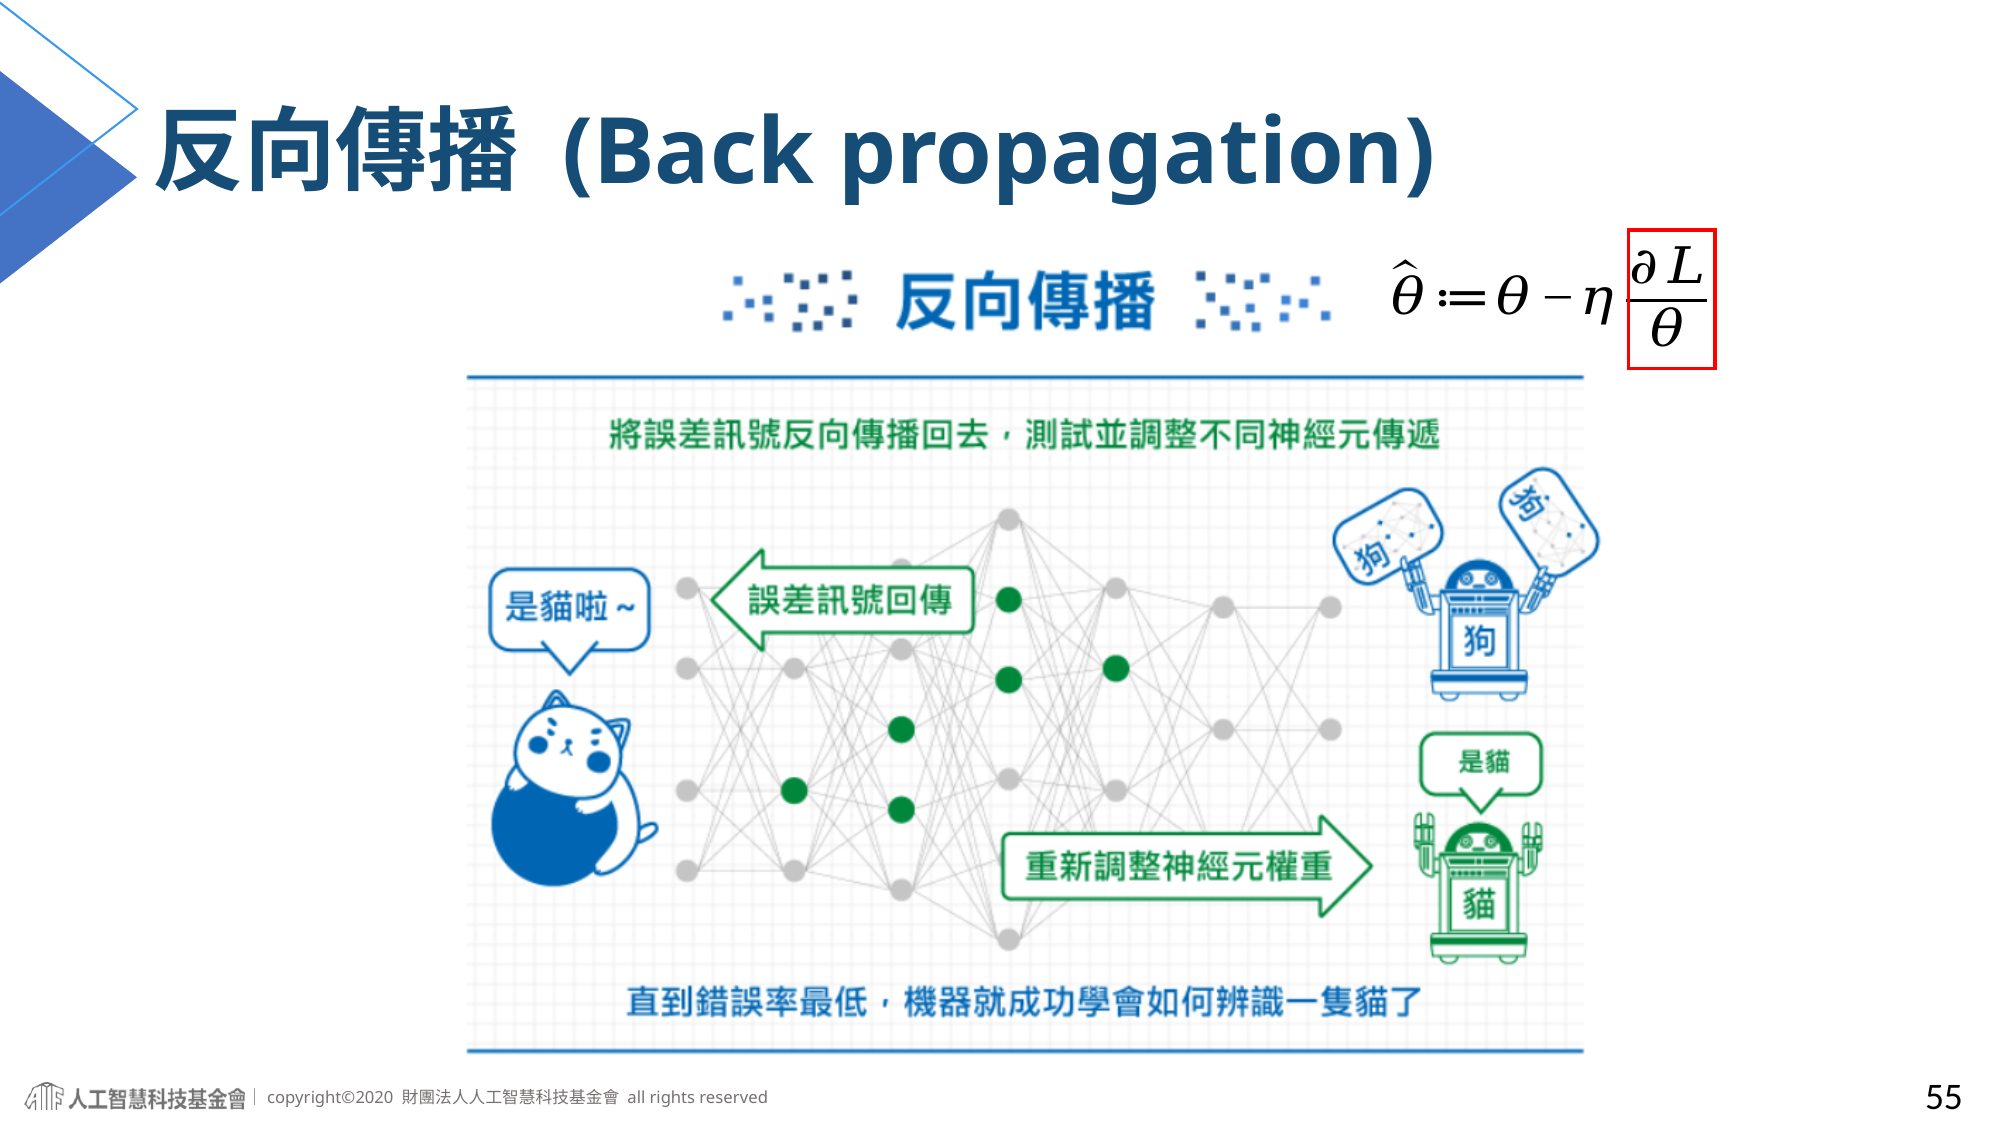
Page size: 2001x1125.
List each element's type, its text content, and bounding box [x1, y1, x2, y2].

text_box 55 [1910, 1064, 1981, 1125]
text_box [1627, 229, 1716, 369]
title 反向傳播 (Back propagation) [137, 45, 1937, 263]
picture [450, 237, 1624, 1080]
